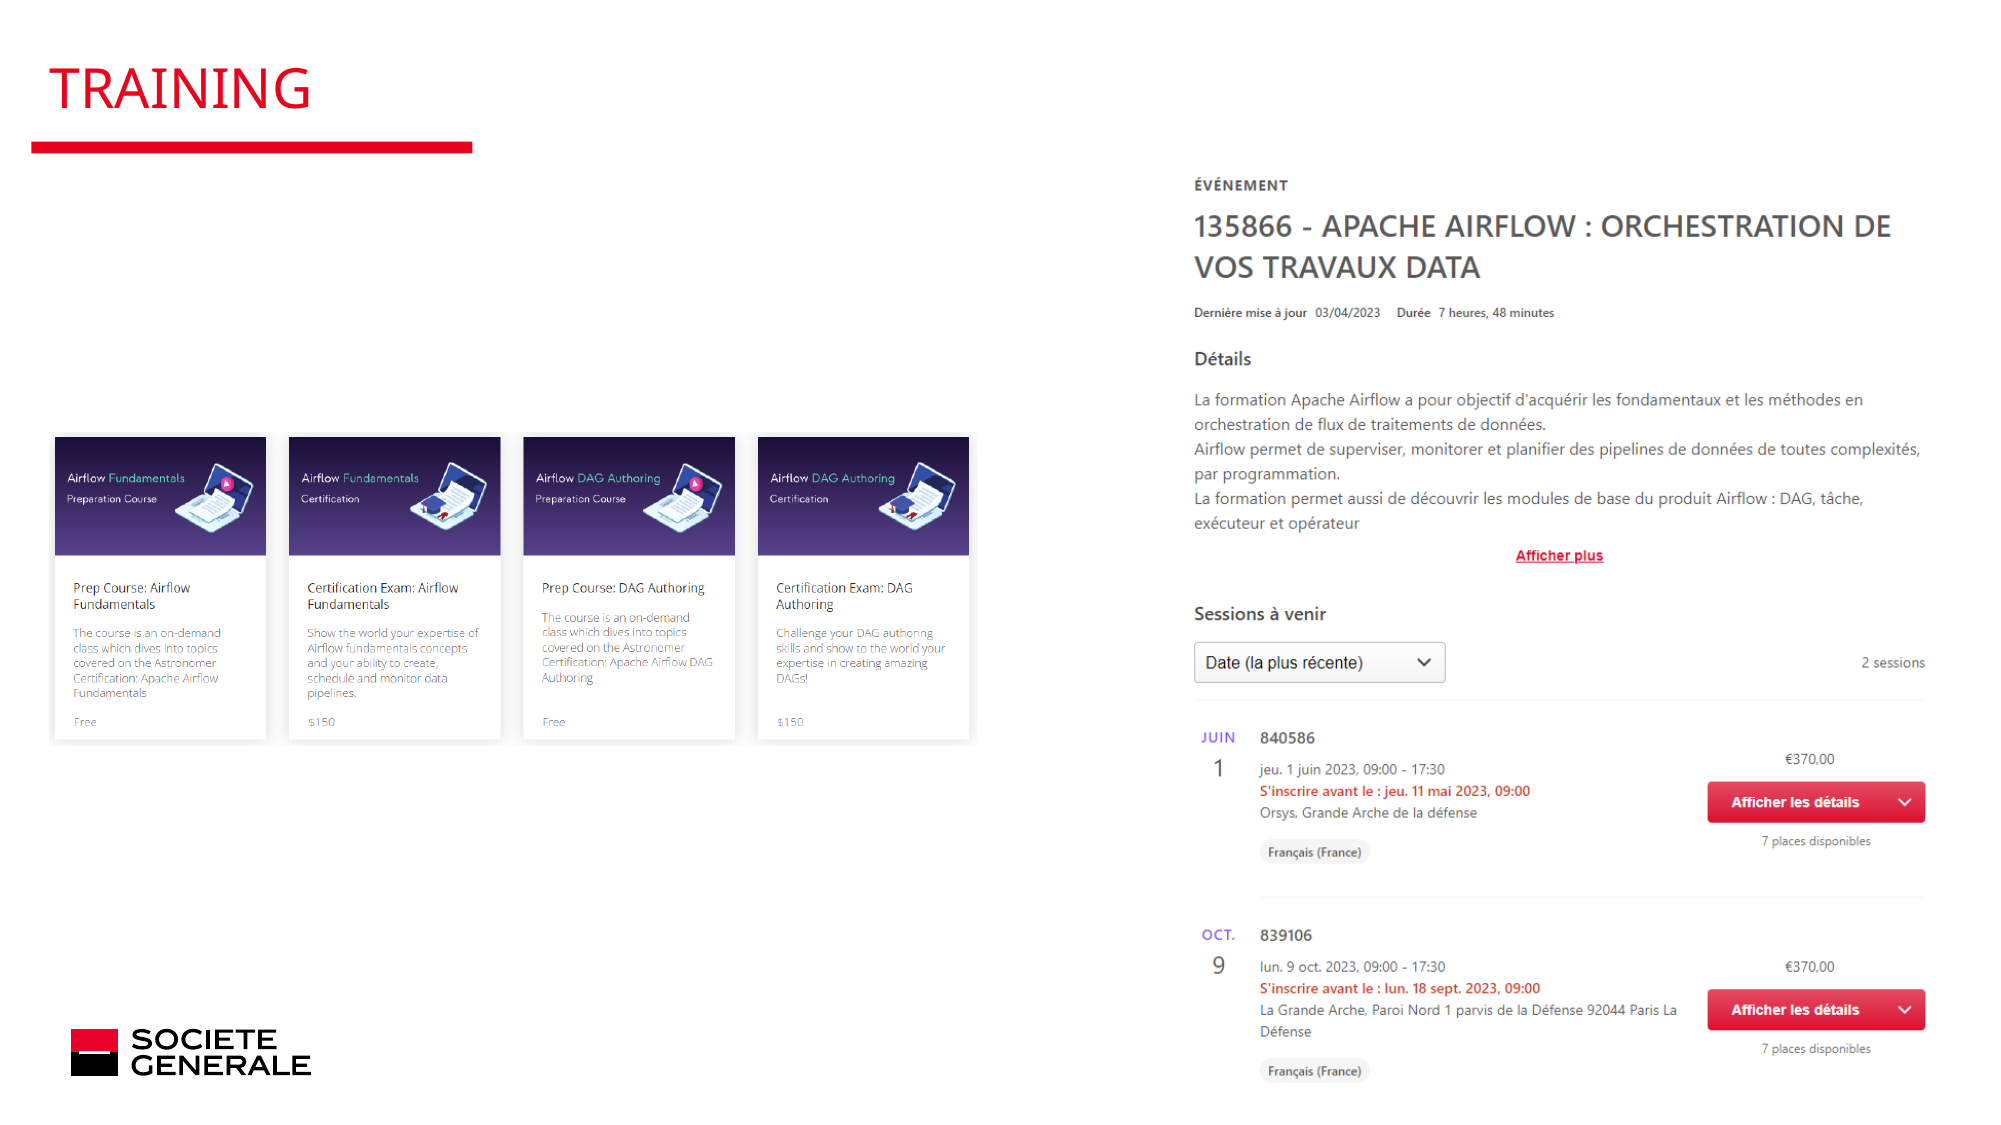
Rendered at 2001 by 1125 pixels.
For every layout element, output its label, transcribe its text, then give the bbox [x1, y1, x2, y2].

picture [48, 432, 978, 746]
picture [1187, 169, 1951, 1092]
text_box TRAINING [35, 45, 1295, 128]
